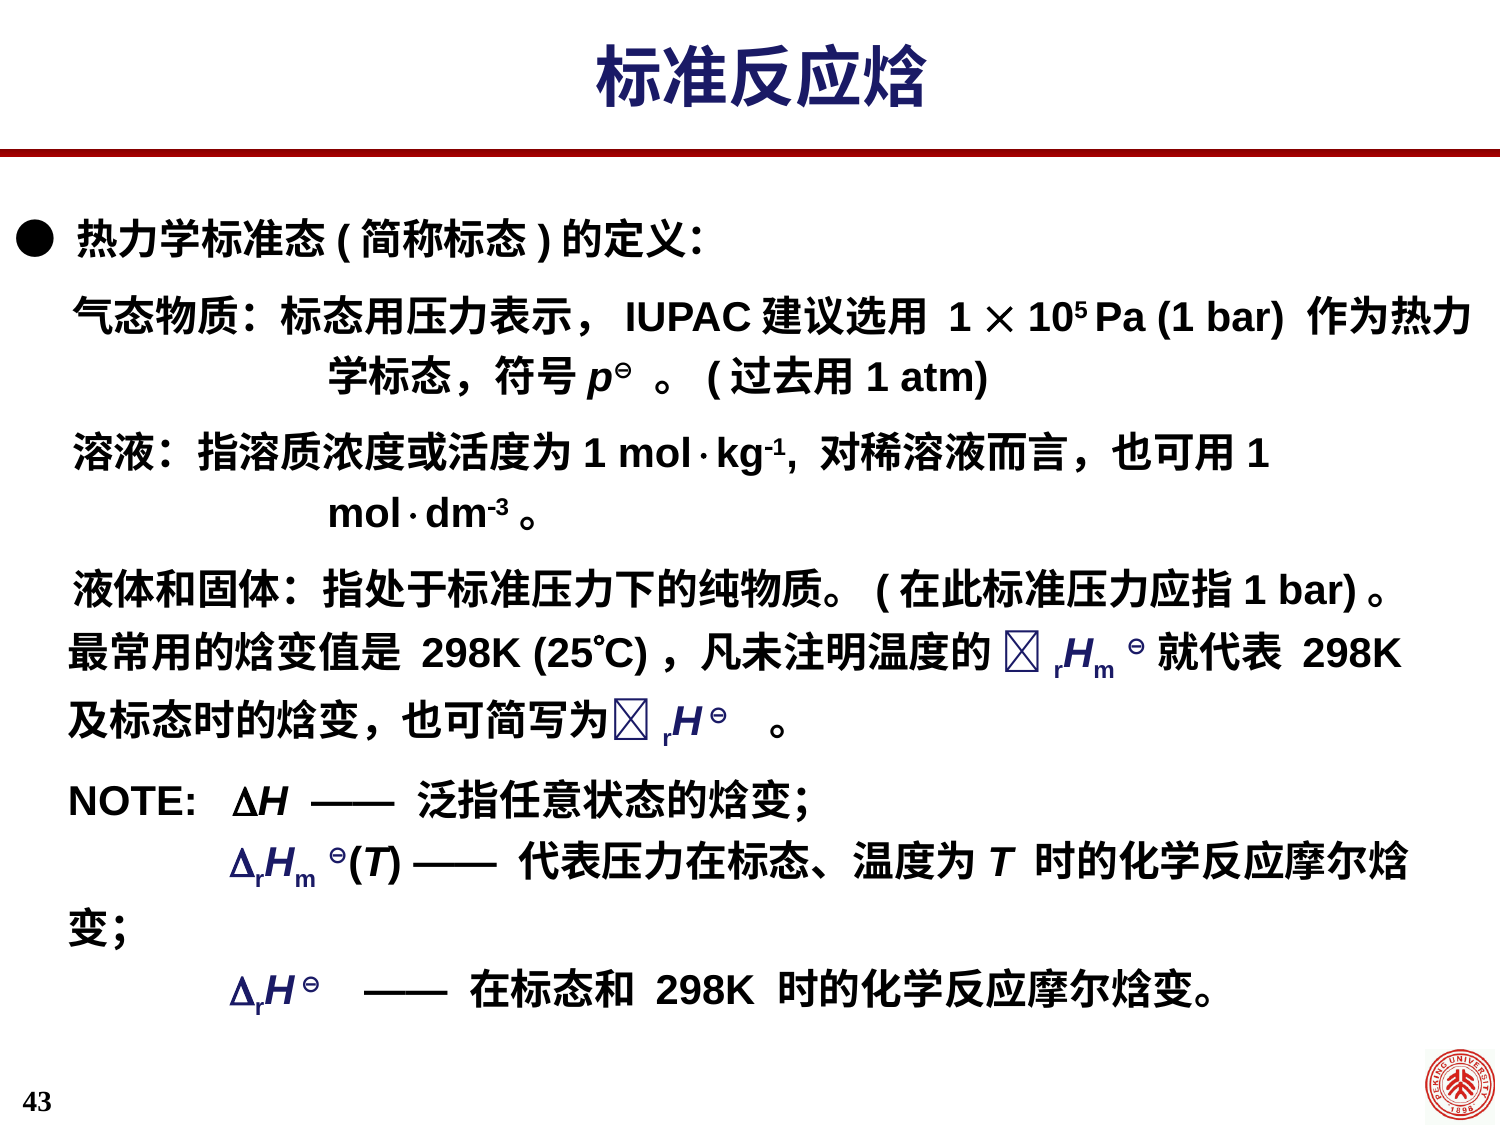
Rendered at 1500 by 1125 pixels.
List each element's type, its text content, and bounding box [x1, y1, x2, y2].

text_box 标准反应焓 [124, 12, 1400, 138]
footer 43 [0, 1074, 76, 1113]
text_box 最常用的焓变值是 298K (25C)，凡未注明温度的 rHm ⊖ 就代表 298K 及标态时的焓变，也可简写为rH⊖ 。 NOTE: H —— 泛指任意状态的焓变； rHm ⊖ (T) —— 代表压力在标态、温度为T 时的化学反应摩尔焓变； rH⊖ —— 在标态和 298K 时的化学反应摩尔焓变。 [53, 607, 1447, 1028]
picture [1425, 1049, 1495, 1125]
text_box [0, 149, 1500, 157]
text_box ● 热力学标准态(简称标态)的定义： 气态物质：标态用压力表示，IUPAC建议选用 1  105 Pa (1 bar) 作为热力学标态，符号p⊖ 。(过去用1 atm) 溶液：指溶质浓度或活度为1 molkg1, 对稀溶液而言，也可用1 moldm3。 液体和固体：指处于标准压力下的纯物质。(在此标准压力应指1 bar)。 [0, 195, 1500, 621]
